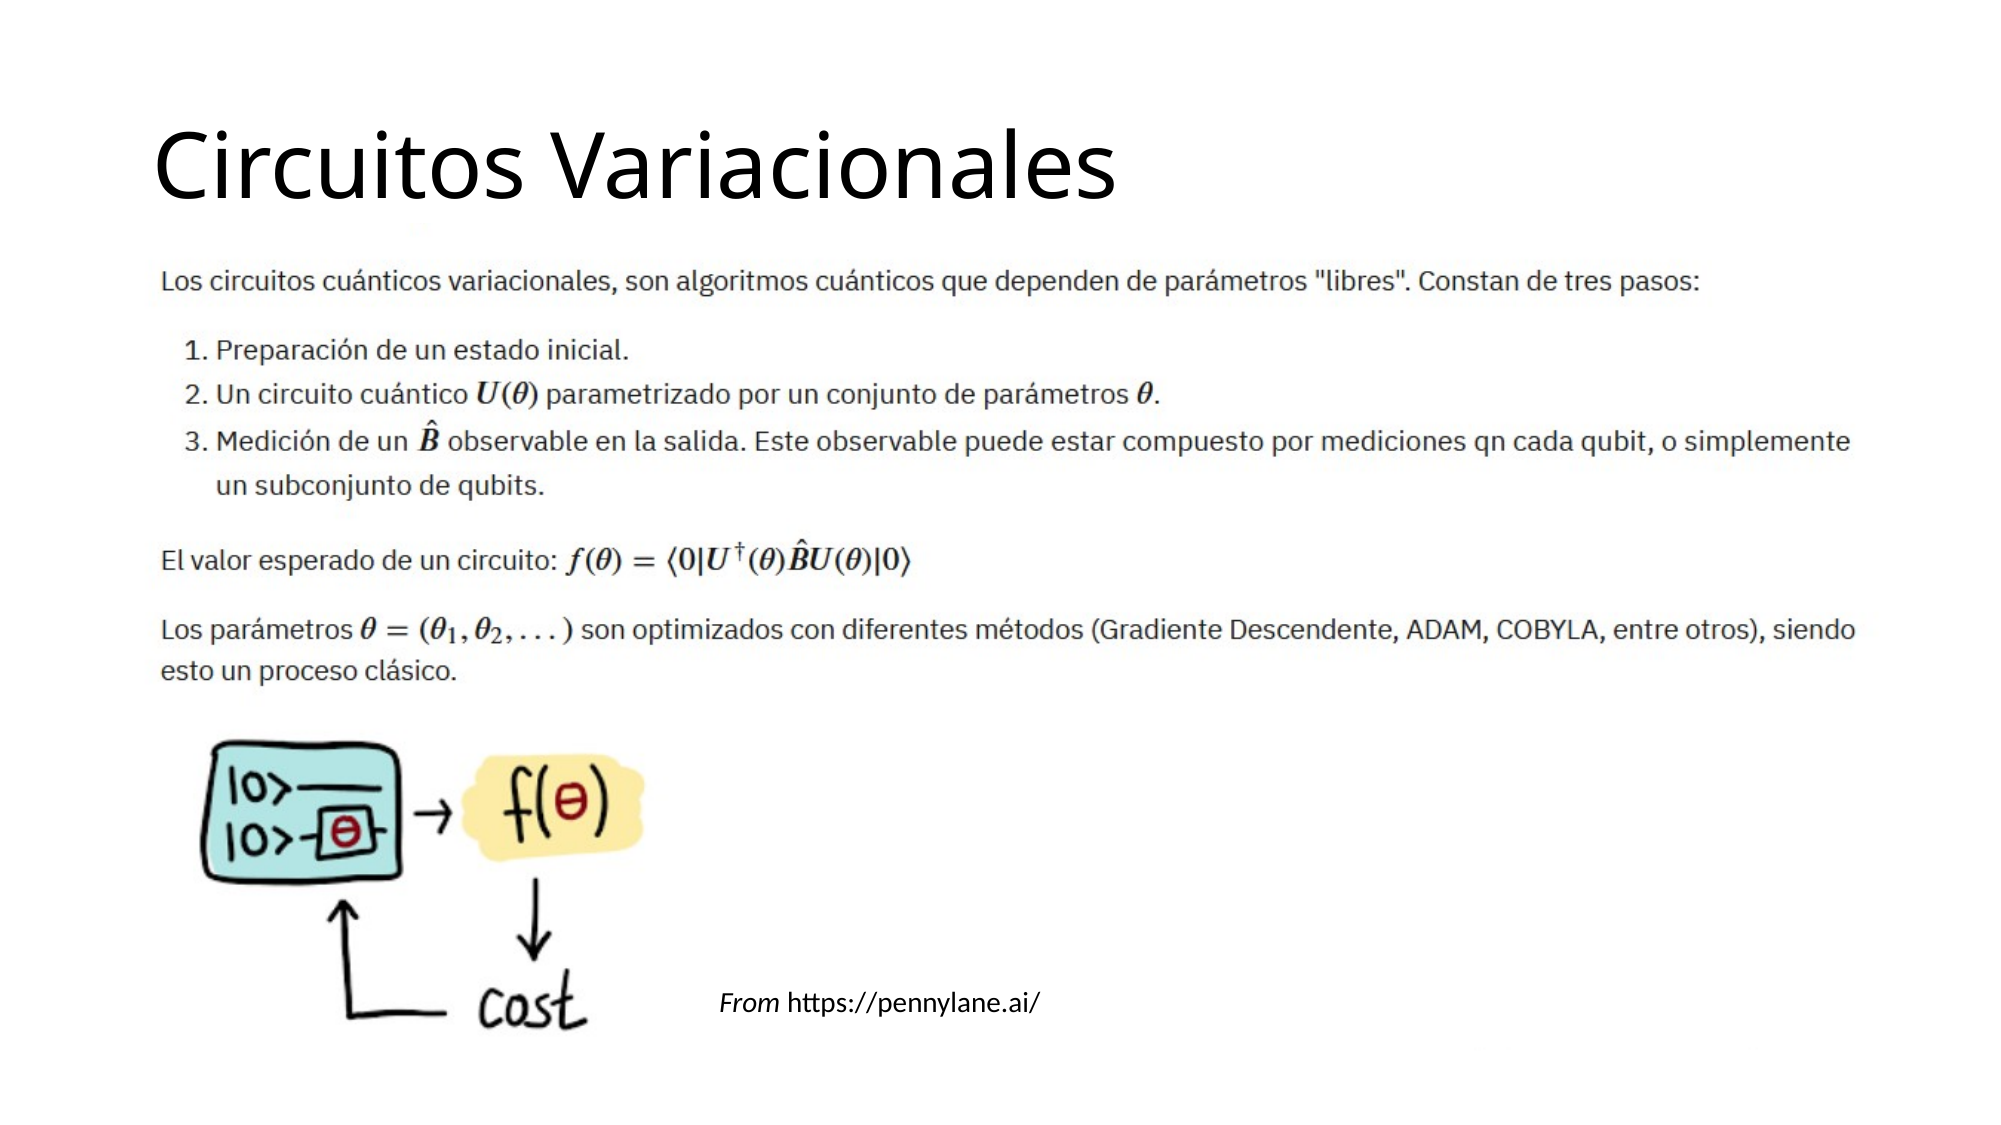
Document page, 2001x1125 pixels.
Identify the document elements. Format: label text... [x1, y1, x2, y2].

title Circuitos Variacionales [137, 59, 1863, 223]
picture [66, 223, 1884, 1051]
